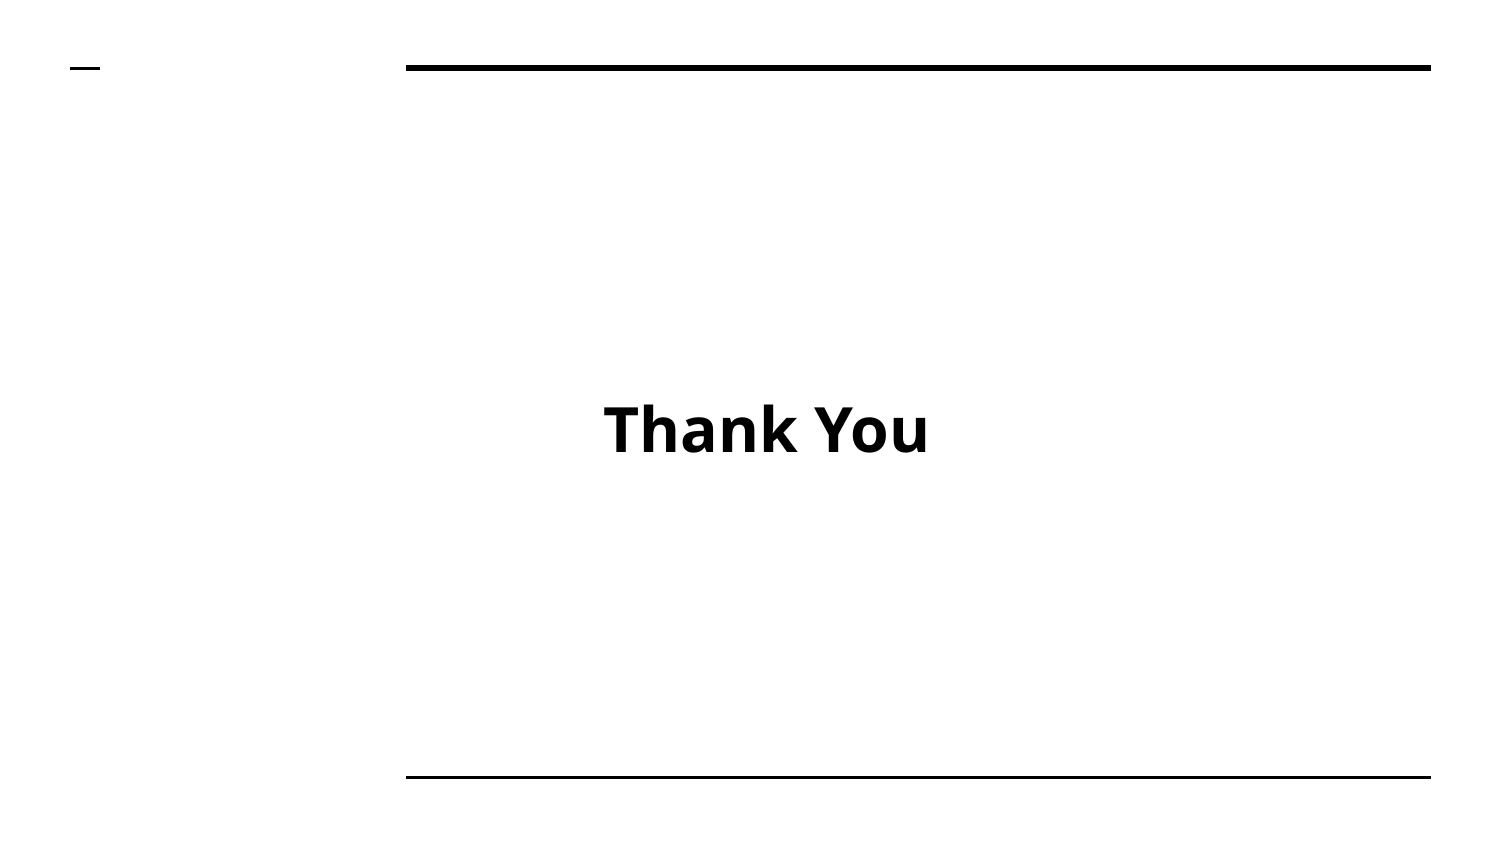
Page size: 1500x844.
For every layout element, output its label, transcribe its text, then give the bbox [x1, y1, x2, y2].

title Thank You [68, 374, 1466, 469]
